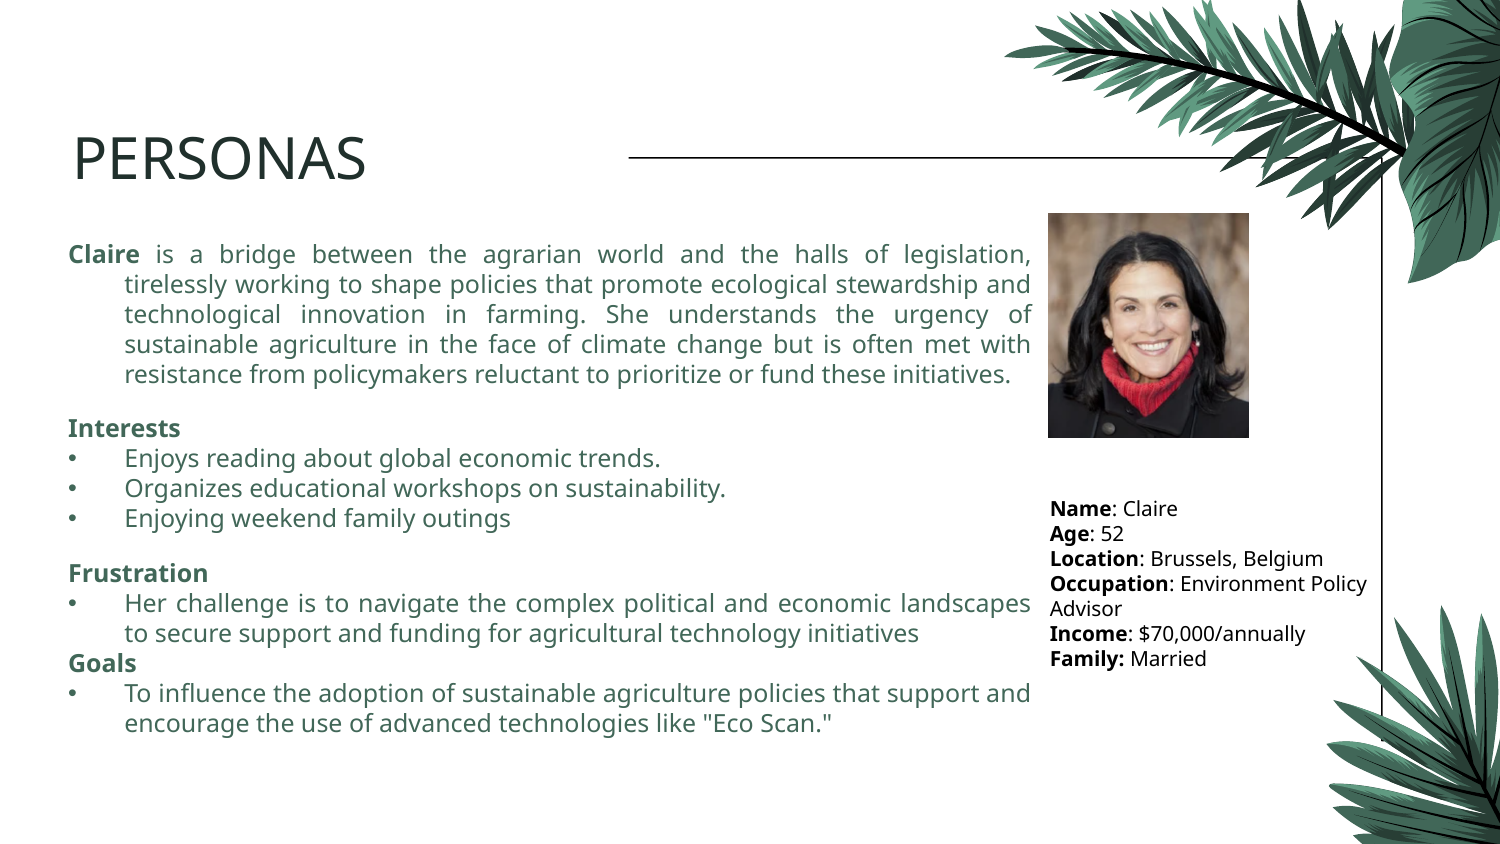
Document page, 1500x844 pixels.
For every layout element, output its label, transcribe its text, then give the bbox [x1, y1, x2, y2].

text_box [218, 487, 250, 539]
picture [1047, 213, 1249, 438]
text_box Name: Claire Age: 52 Location: Brussels, Belgium Occupation: Environment Policy Advisor Income: $70,000/annually Family: Married [1035, 487, 1431, 678]
title PERSONAS [57, 106, 502, 263]
subtitle Claire is a bridge between the agrarian world and the halls of legislation, tirelessly working to shape policies that promote ecological stewardship and technological innovation in farming. She understands the urgency of sustainable agriculture in the face of climate change but is often met with resistance from policymakers reluctant to prioritize or fund these initiatives. Interests Enjoys reading about global economic trends. Organizes educational workshops on sustainability. Enjoying weekend family outings Frustration Her challenge is to navigate the complex political and economic landscapes to secure support and funding for agricultural technology initiatives Goals To influence the adoption of sustainable agriculture policies that support and encourage the use of advanced technologies like "Eco Scan." [34, 300, 1049, 844]
